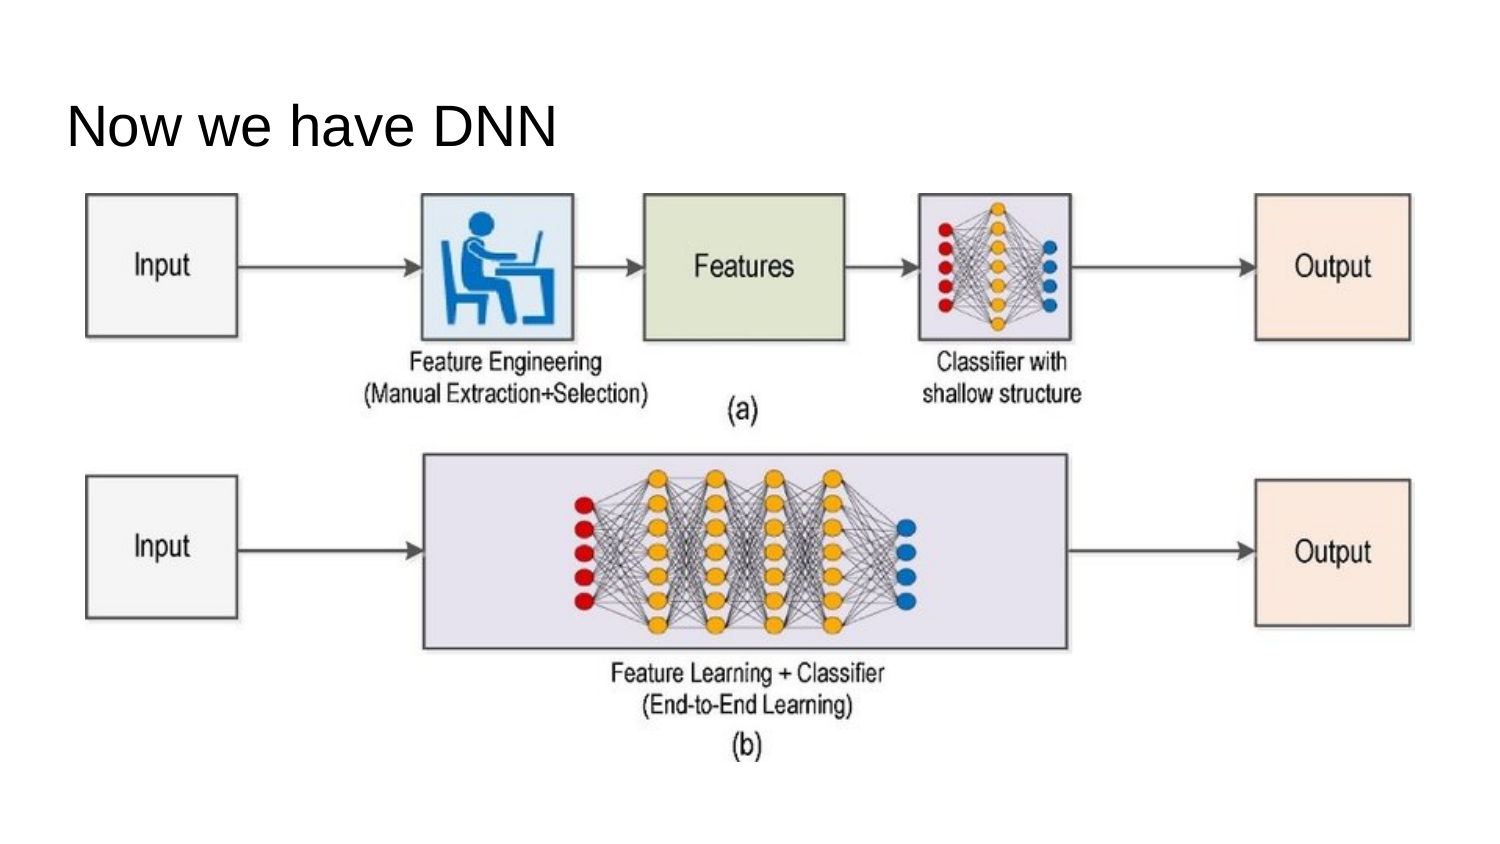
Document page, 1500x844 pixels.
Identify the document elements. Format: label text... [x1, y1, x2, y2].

picture [85, 193, 1415, 763]
title Now we have DNN [51, 72, 1449, 167]
